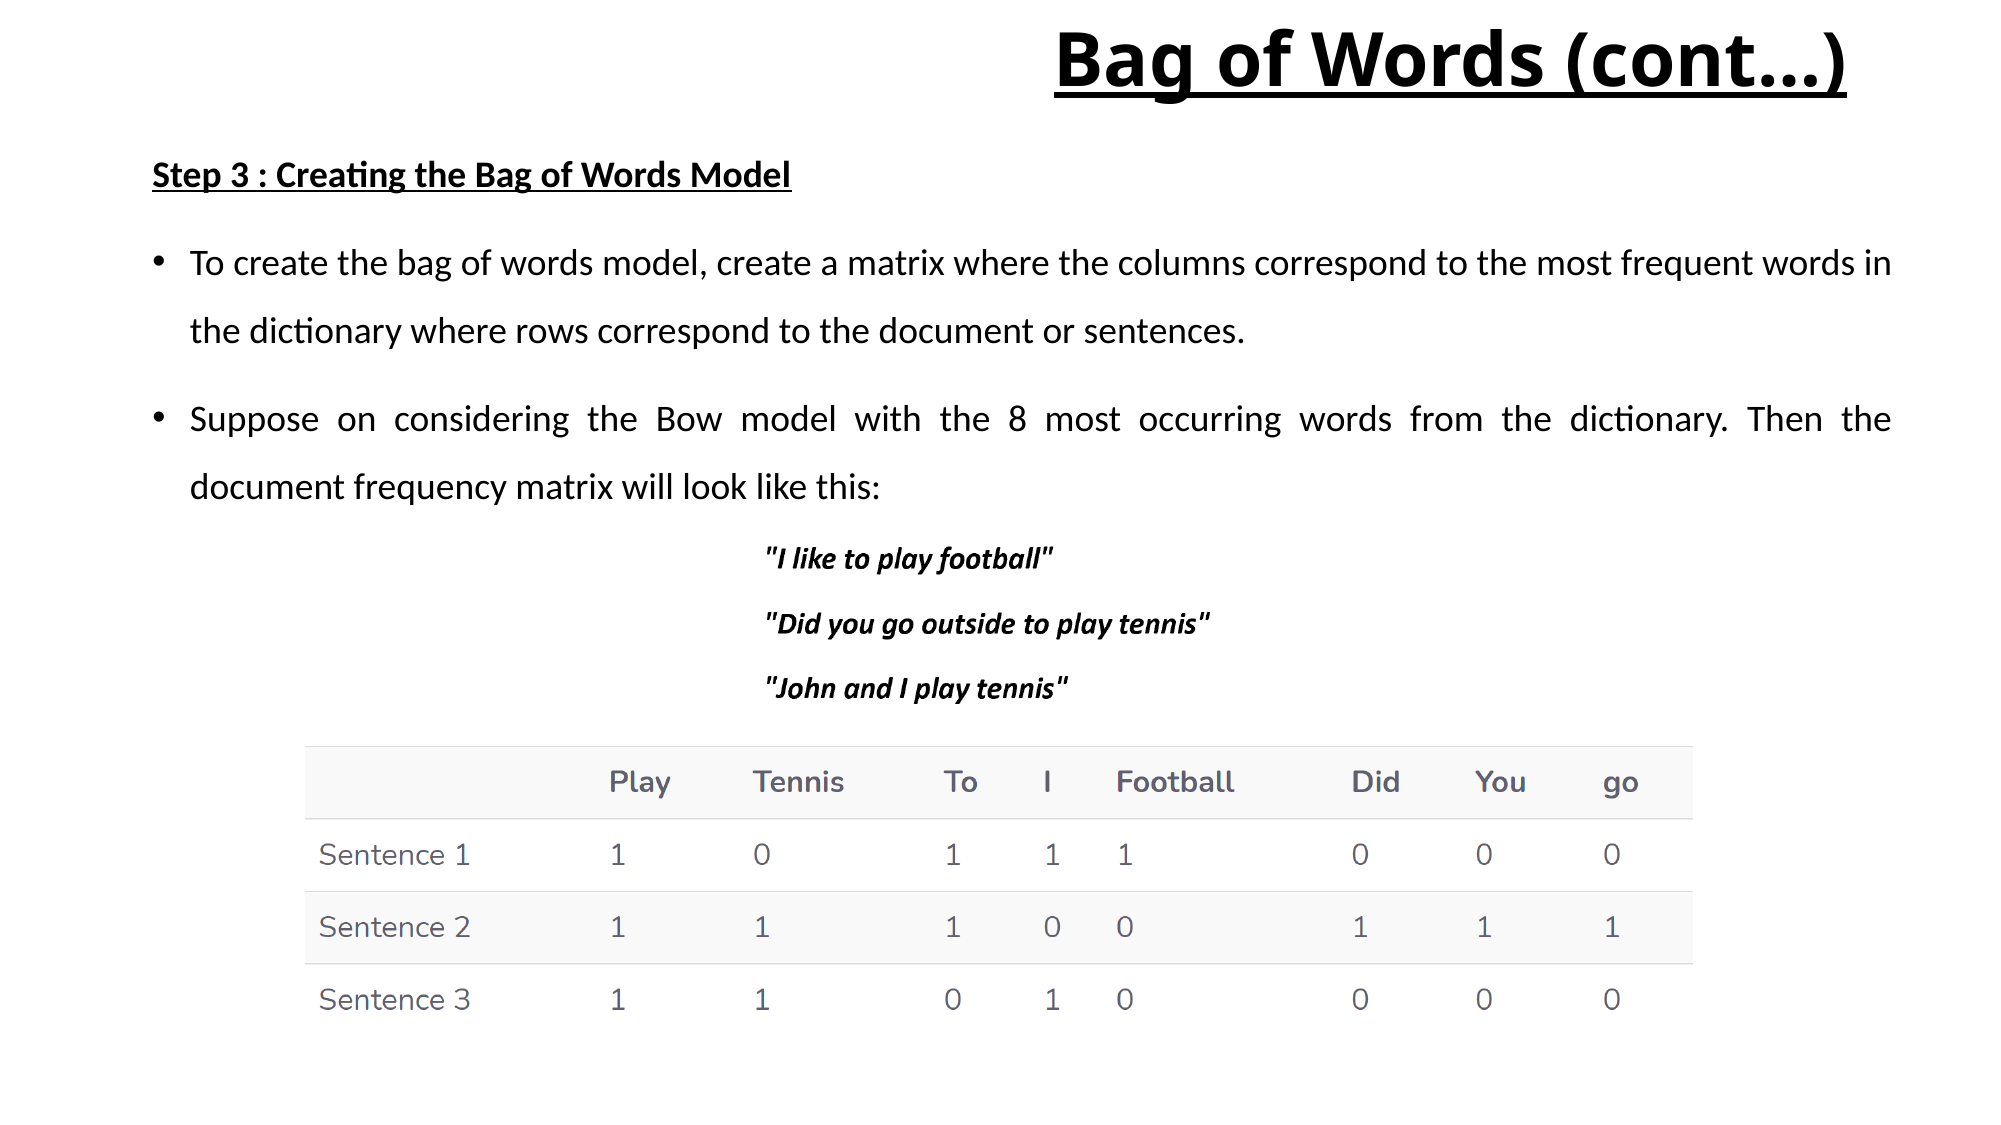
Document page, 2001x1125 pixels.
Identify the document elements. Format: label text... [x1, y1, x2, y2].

list Step 3 : Creating the Bag of Words Model To create the bag of words model, create a matrix where the columns correspond to the most frequent words in the dictionary where rows correspond to the document or sentences. Suppose on considering the Bow model with the 8 most occurring words from the dictionary. Then the document frequency matrix will look like this: [137, 119, 1910, 1064]
picture [756, 529, 1221, 713]
title Bag of Words (cont…) [137, 18, 1863, 107]
picture [301, 740, 1698, 1036]
